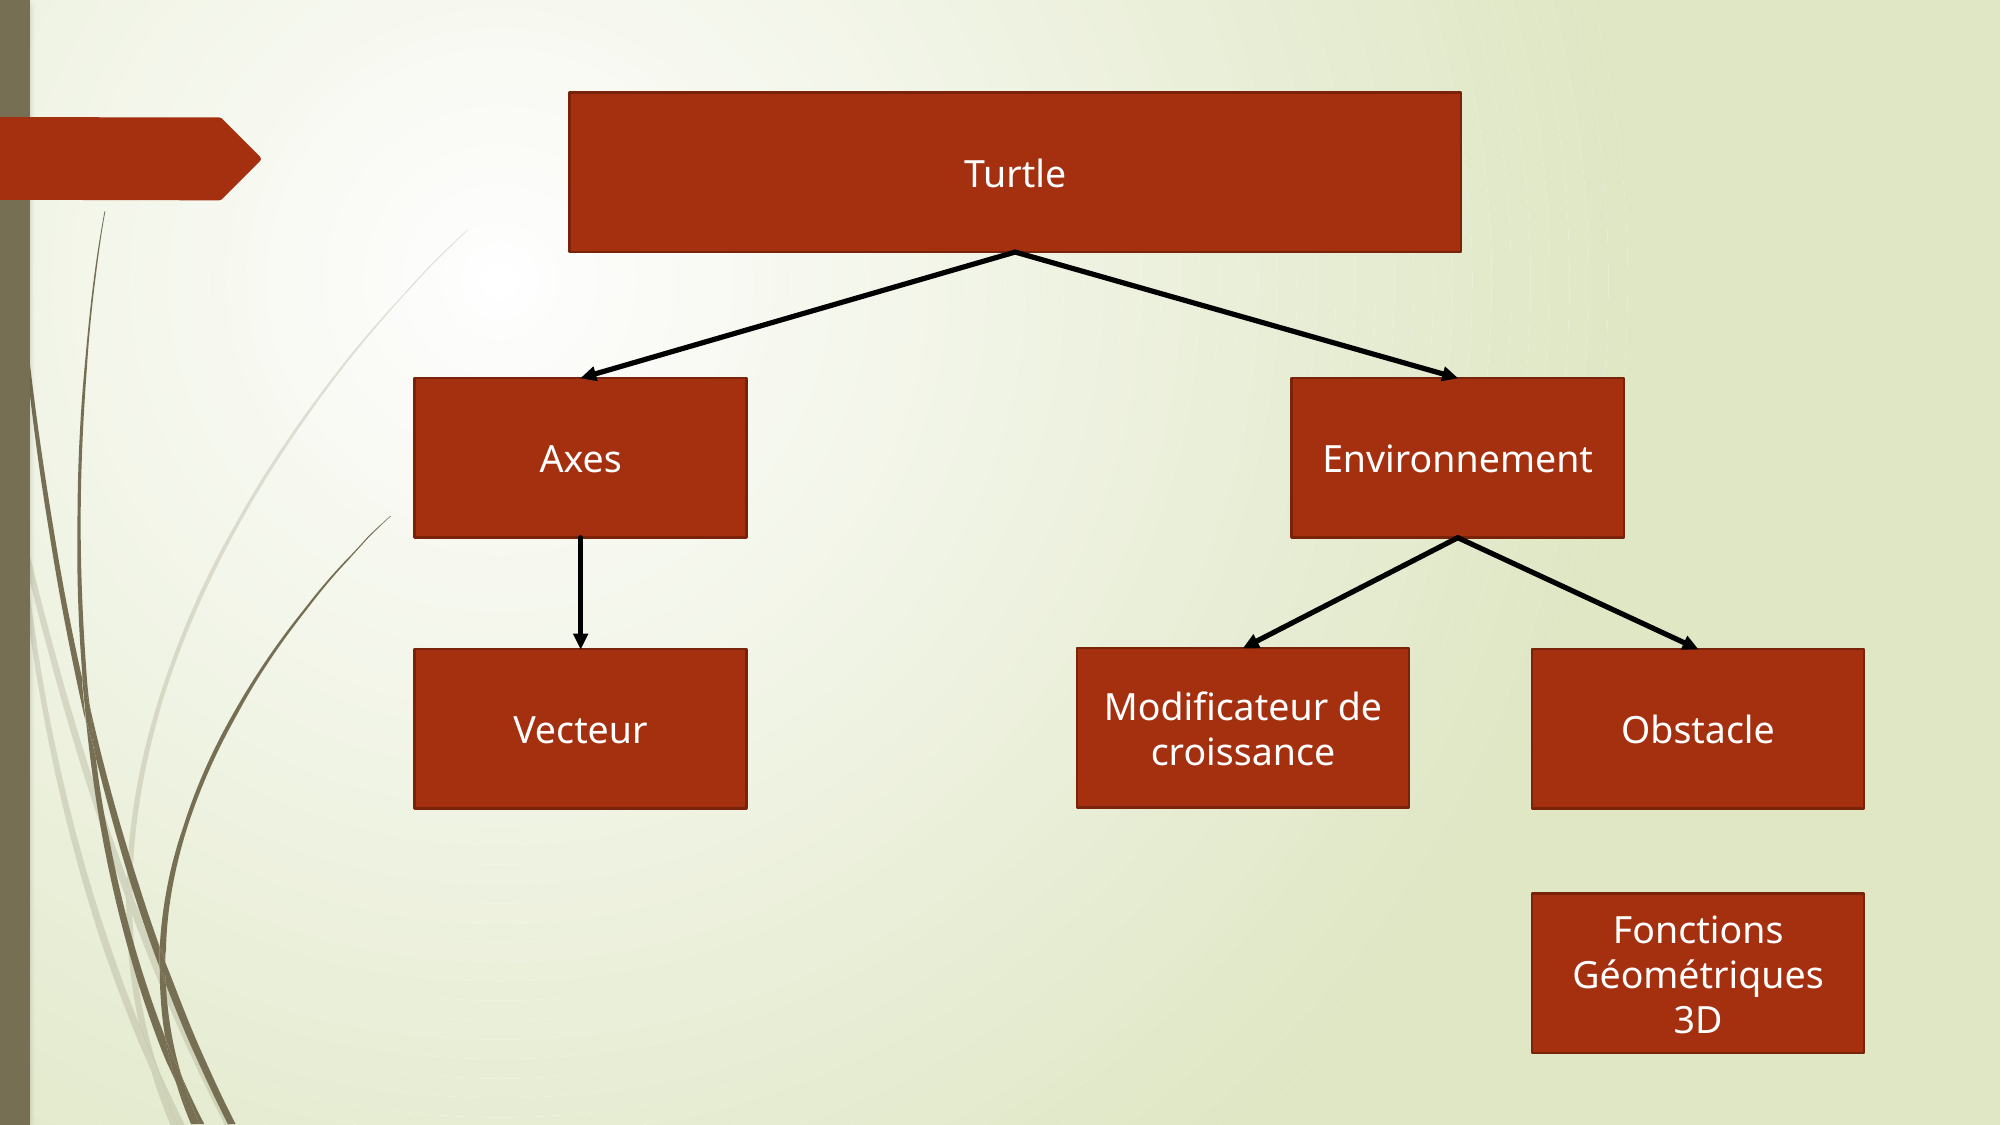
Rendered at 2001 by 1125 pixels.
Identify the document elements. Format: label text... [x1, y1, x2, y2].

text_box Axes [413, 377, 748, 539]
text_box Environnement [1290, 377, 1625, 536]
text_box Modificateur de croissance [1076, 647, 1410, 809]
text_box Vecteur [413, 648, 748, 810]
text_box Obstacle [1531, 648, 1865, 810]
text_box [1014, 251, 1458, 379]
text_box Fonctions Géométriques 3D [1531, 892, 1865, 1054]
text_box Turtle [568, 91, 1462, 253]
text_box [1242, 537, 1456, 649]
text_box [1457, 537, 1699, 650]
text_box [580, 251, 1014, 379]
